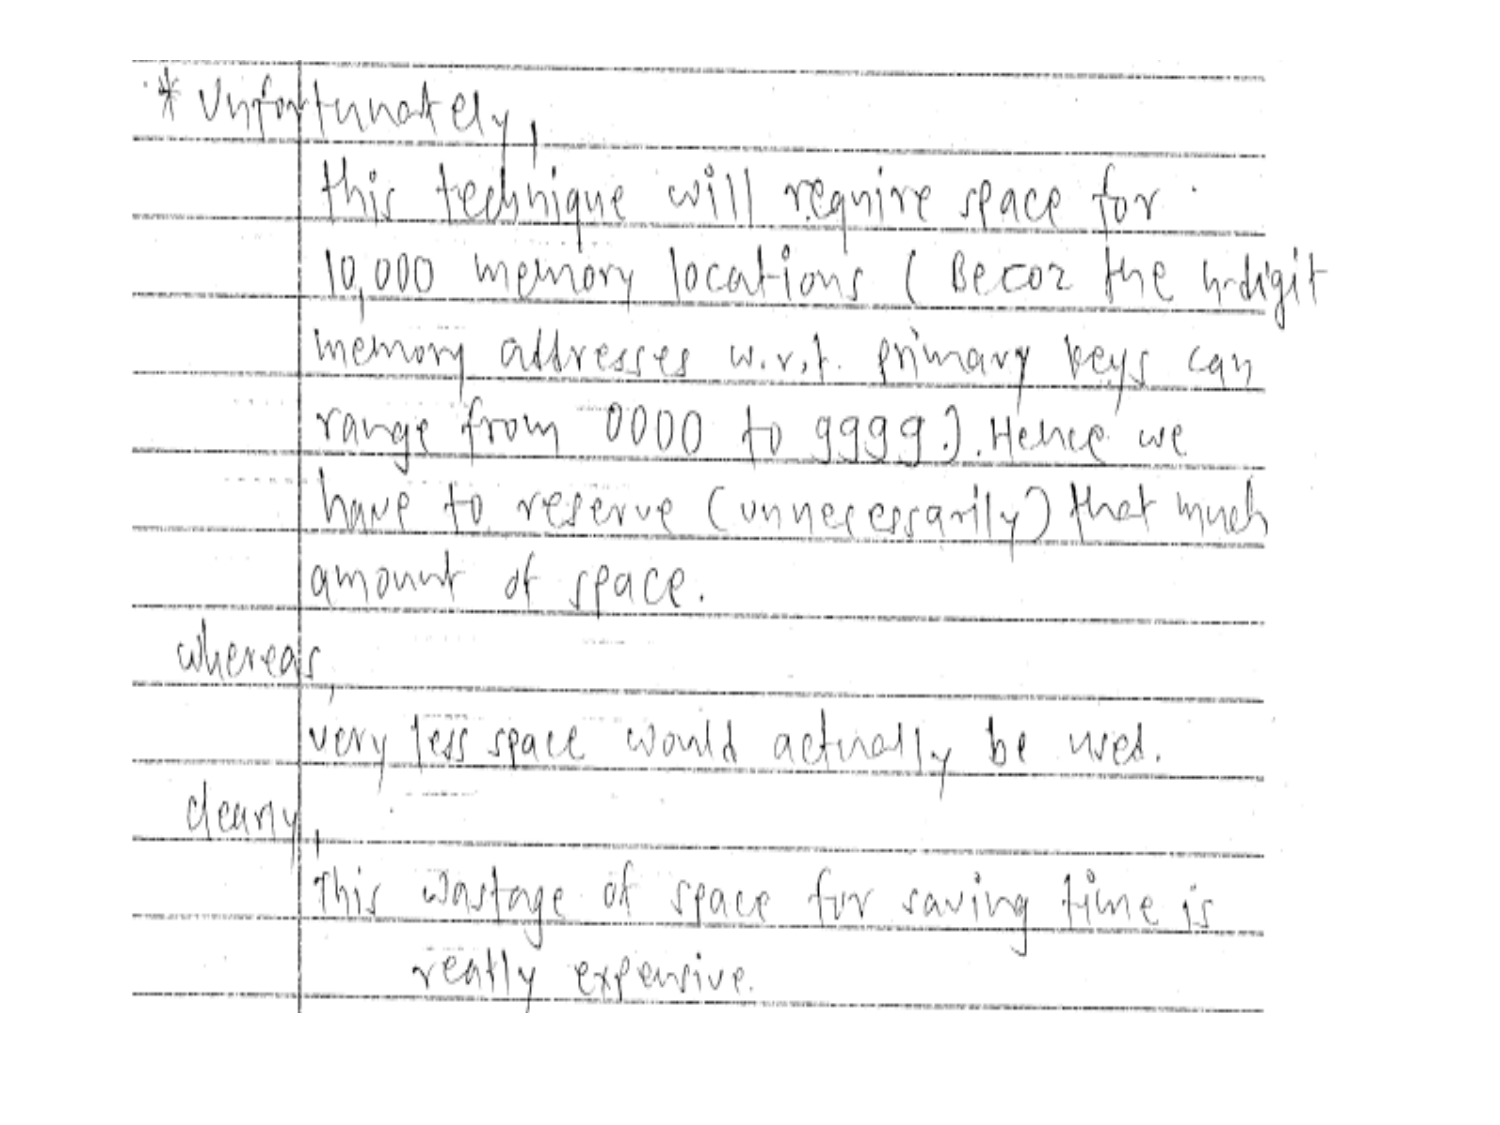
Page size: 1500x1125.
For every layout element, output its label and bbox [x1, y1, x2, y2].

list [129, 60, 1331, 1013]
